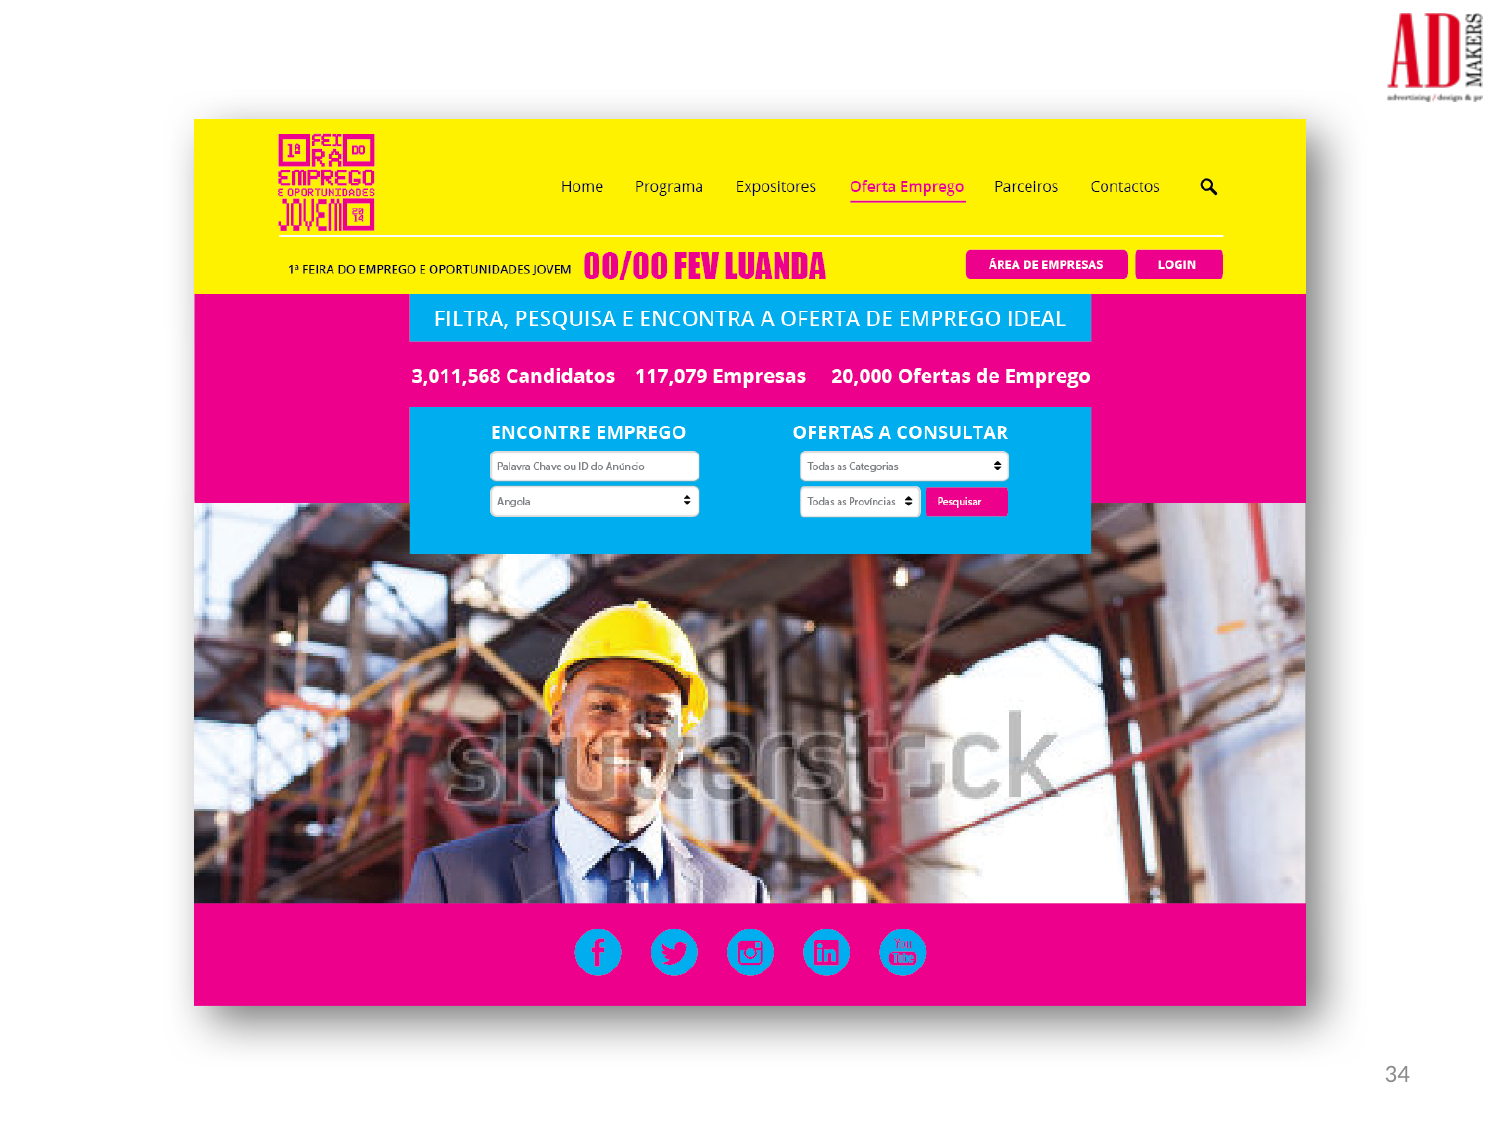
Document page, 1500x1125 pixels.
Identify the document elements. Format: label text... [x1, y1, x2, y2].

picture [193, 119, 1307, 1006]
slide_number 34 [1074, 1042, 1425, 1103]
picture [1387, 12, 1483, 102]
